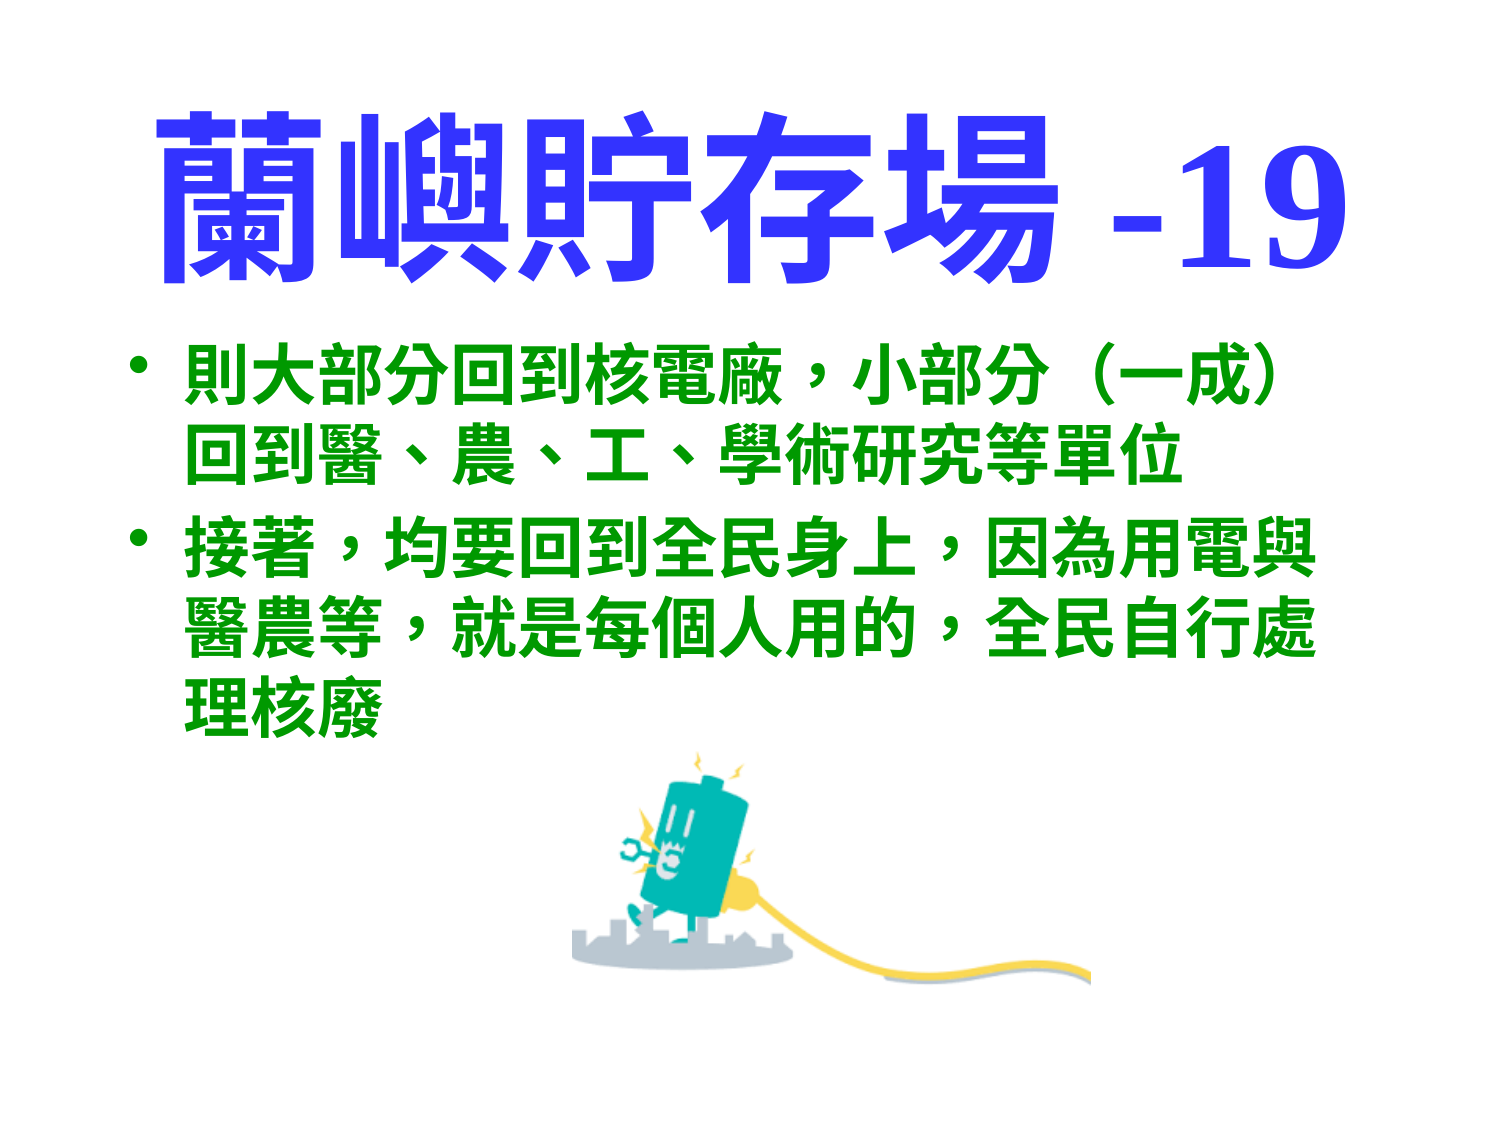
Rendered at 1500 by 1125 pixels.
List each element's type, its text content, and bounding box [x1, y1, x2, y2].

list 則大部分回到核電廠，小部分（一成）回到醫、農、工、學術研究等單位 接著，均要回到全民身上，因為用電與醫農等，就是每個人用的，全民自行處理核廢 [112, 324, 1388, 1000]
title 蘭嶼貯存場-19 [112, 99, 1388, 288]
picture [572, 750, 1091, 990]
